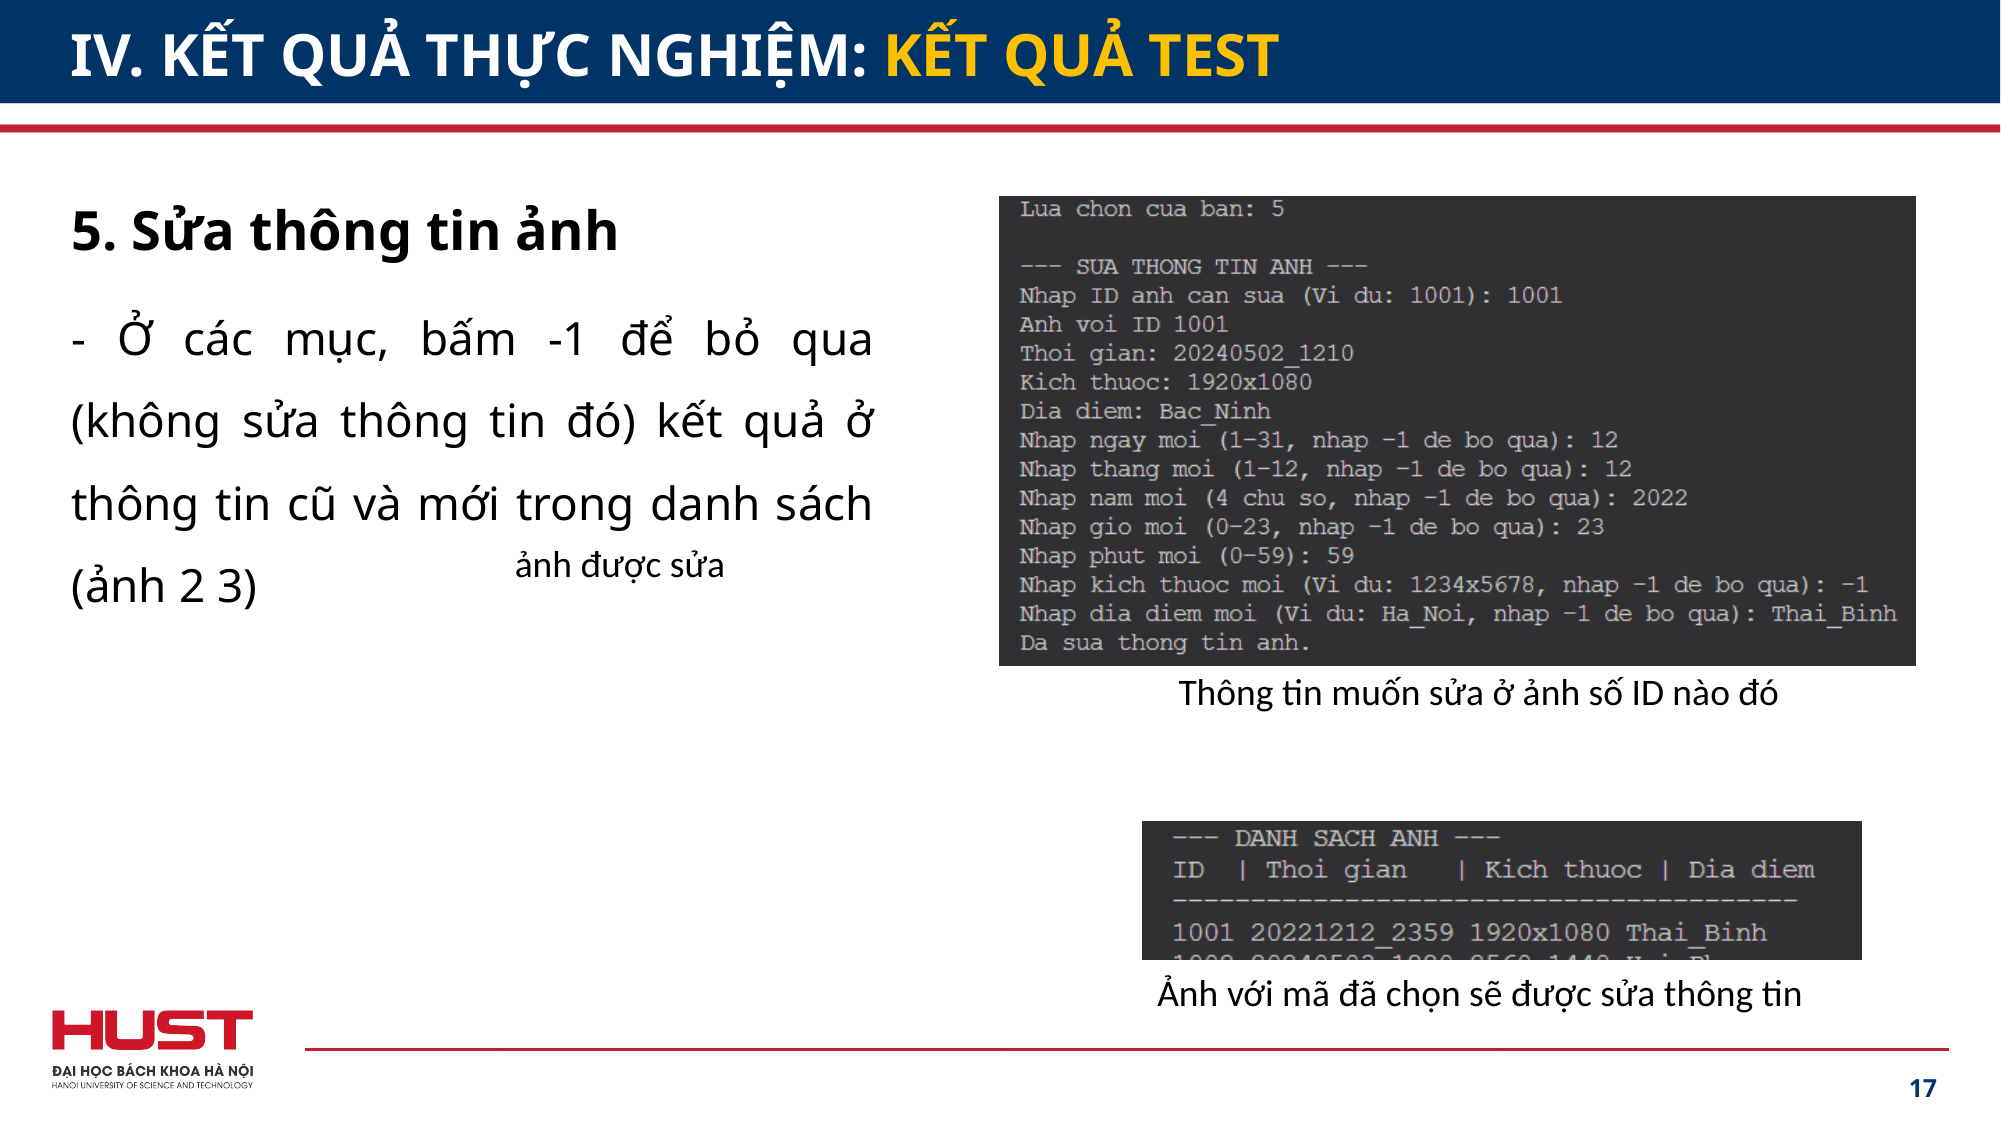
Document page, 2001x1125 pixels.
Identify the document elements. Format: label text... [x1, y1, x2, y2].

text_box ảnh được sửa [500, 532, 999, 592]
text_box Thông tin muốn sửa ở ảnh số ID nào đó [1163, 666, 1916, 721]
title IV. KẾT QUẢ THỰC NGHIỆM: KẾT QUẢ TEST [55, 18, 1945, 90]
text_box 5. Sửa thông tin ảnh - Ở các mục, bấm -1 để bỏ qua (không sửa thông tin đó) kết quả ở thông tin cũ và mới trong danh sách (ảnh 2 3) [56, 156, 890, 431]
picture [0, 0, 2001, 1125]
text_box Ảnh với mã đã chọn sẽ được sửa thông tin [1142, 961, 1894, 1022]
slide_number 17 [1502, 1065, 1953, 1125]
